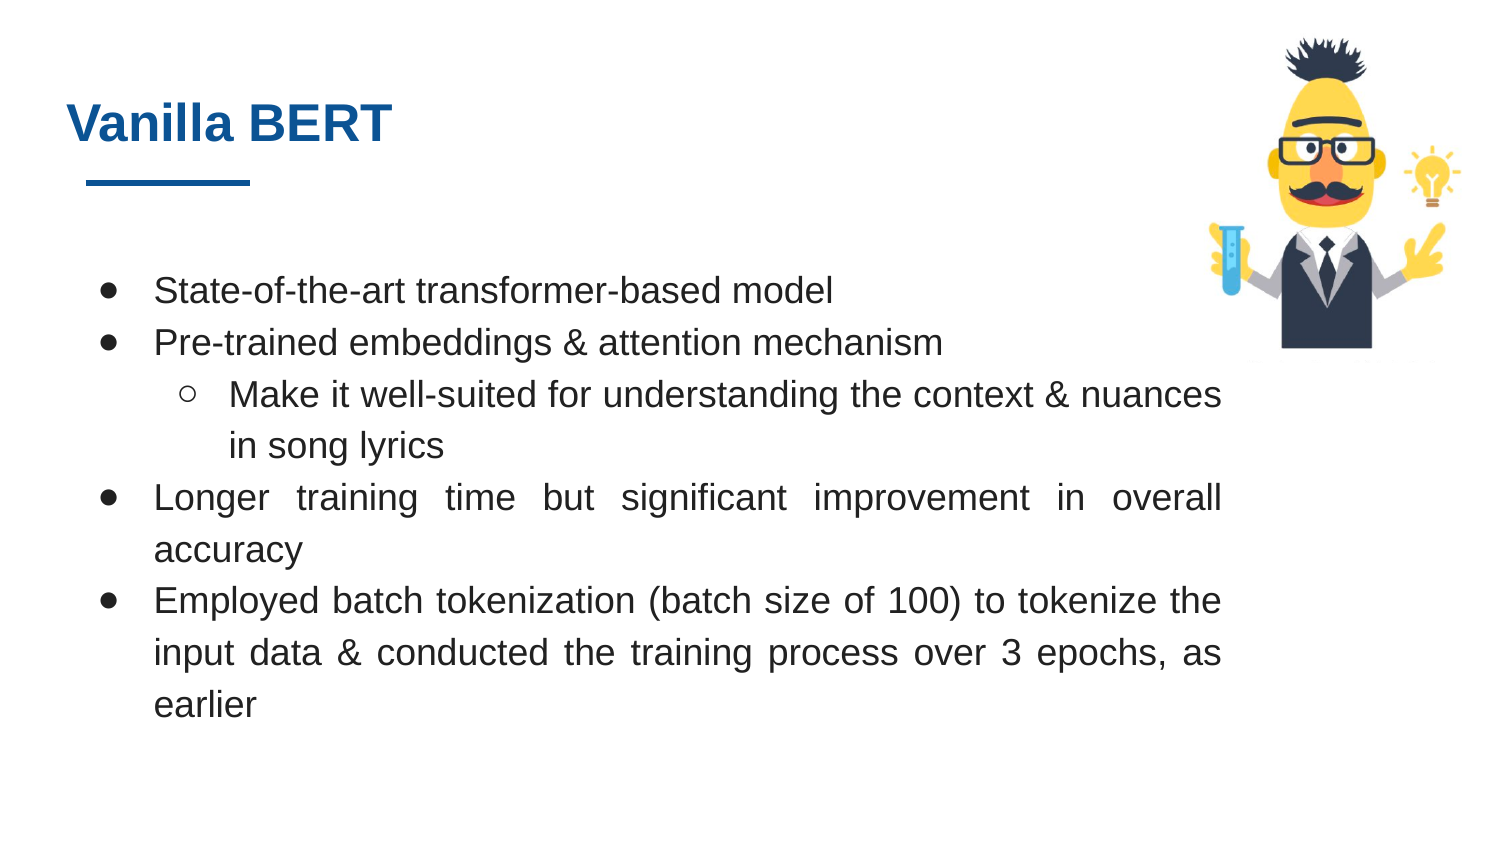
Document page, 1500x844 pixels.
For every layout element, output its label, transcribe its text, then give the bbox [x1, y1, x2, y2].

picture [1196, 23, 1473, 363]
text_box Vanilla BERT [51, 72, 1191, 167]
text_box State-of-the-art transformer-based model Pre-trained embeddings & attention mechanism Make it well-suited for understanding the context & nuances in song lyrics Longer training time but significant improvement in overall accuracy Employed batch tokenization (batch size of 100) to tokenize the input data & conducted the training process over 3 epochs, as earlier [63, 244, 1238, 795]
